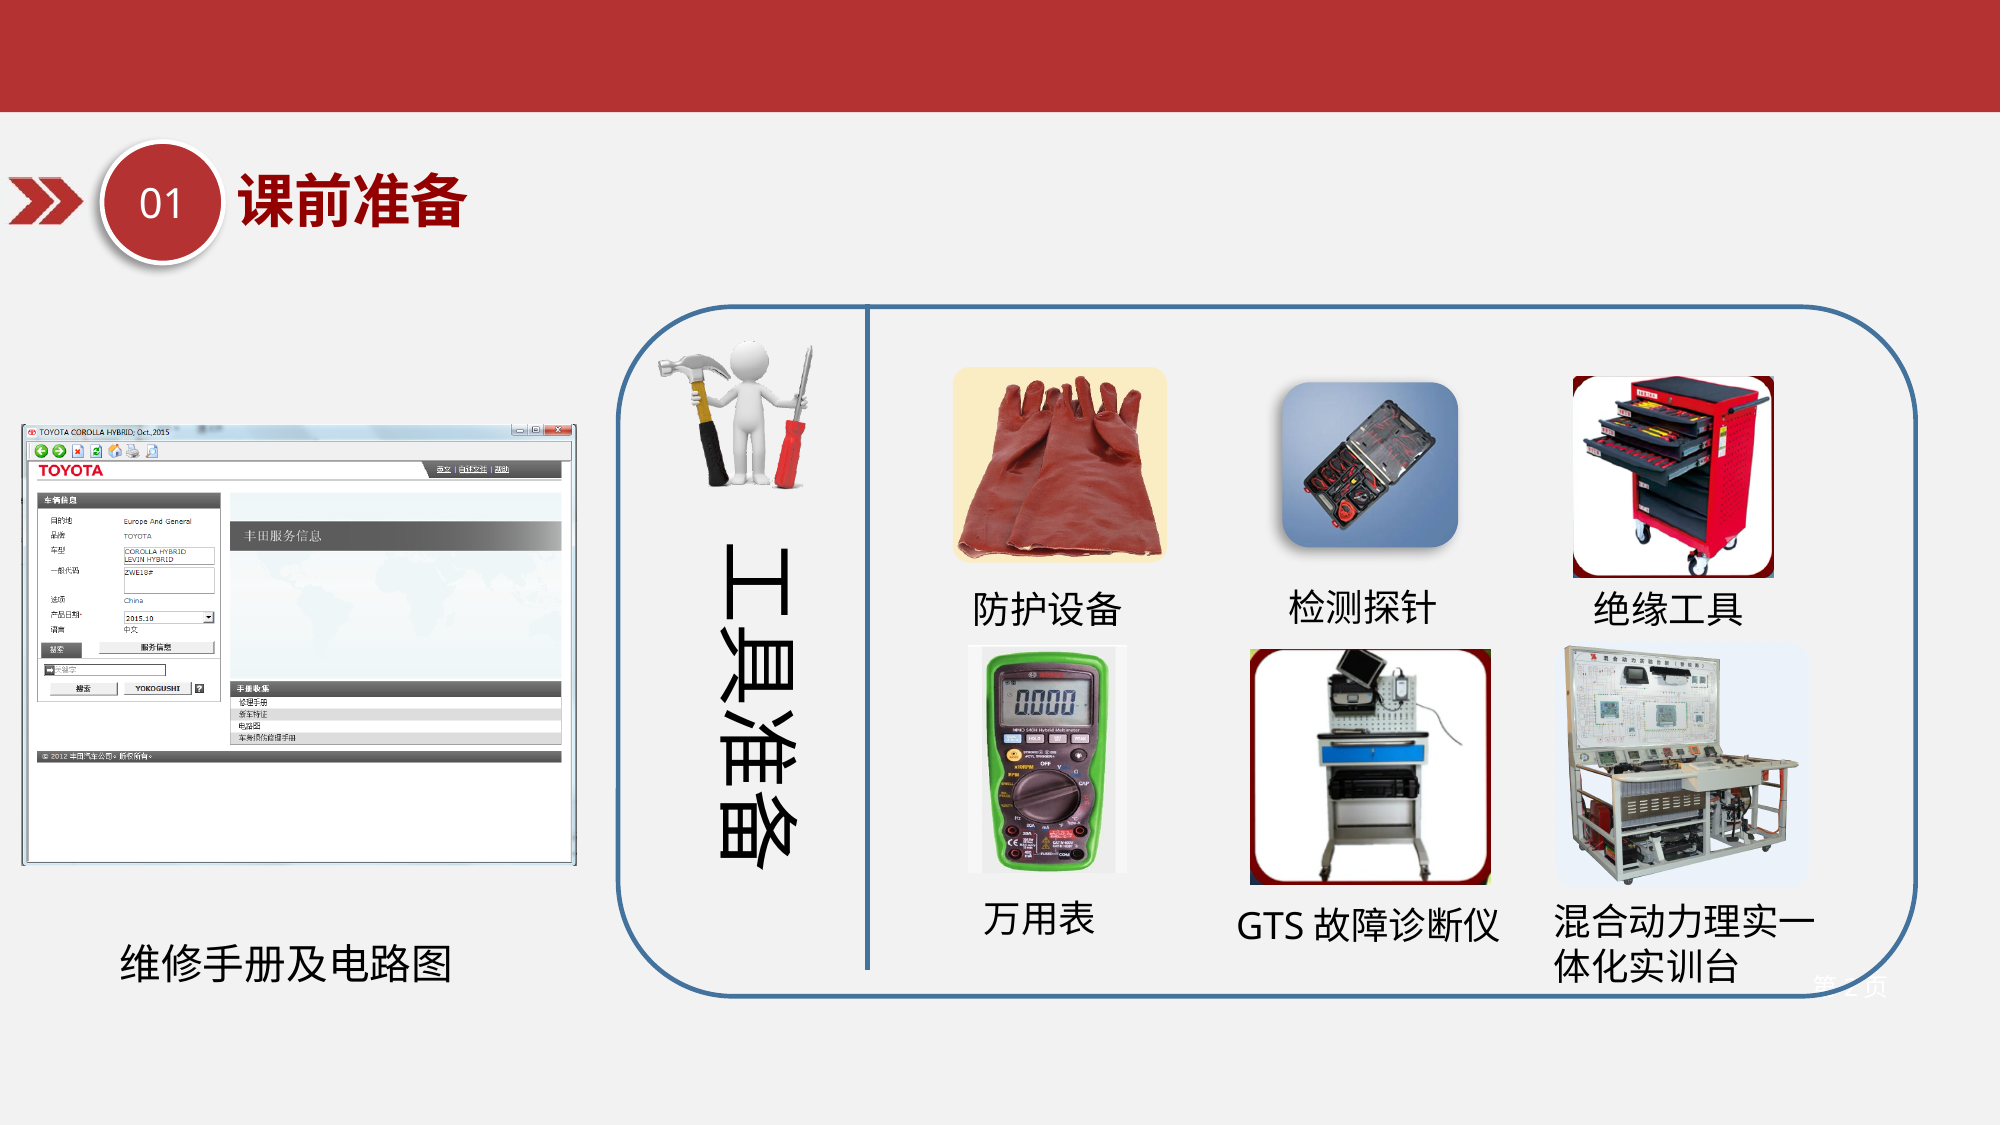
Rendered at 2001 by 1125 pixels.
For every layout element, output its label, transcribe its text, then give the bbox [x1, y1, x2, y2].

picture [654, 337, 819, 495]
picture [968, 645, 1127, 873]
text_box 混合动力理实一体化实训台 [1538, 890, 1837, 995]
text_box [617, 305, 1917, 998]
text_box 第2页 [1797, 963, 1904, 1009]
picture [0, 169, 88, 240]
text_box [0, 0, 2000, 113]
picture [21, 424, 577, 866]
picture [1573, 376, 1774, 578]
text_box 工具准备 [681, 525, 819, 919]
picture [1555, 641, 1810, 888]
text_box 01 [100, 140, 225, 265]
text_box 维修手册及电路图 [13, 930, 560, 995]
text_box 课前准备 [221, 157, 484, 242]
picture [952, 367, 1168, 563]
picture [1282, 382, 1459, 548]
picture [1250, 649, 1491, 885]
